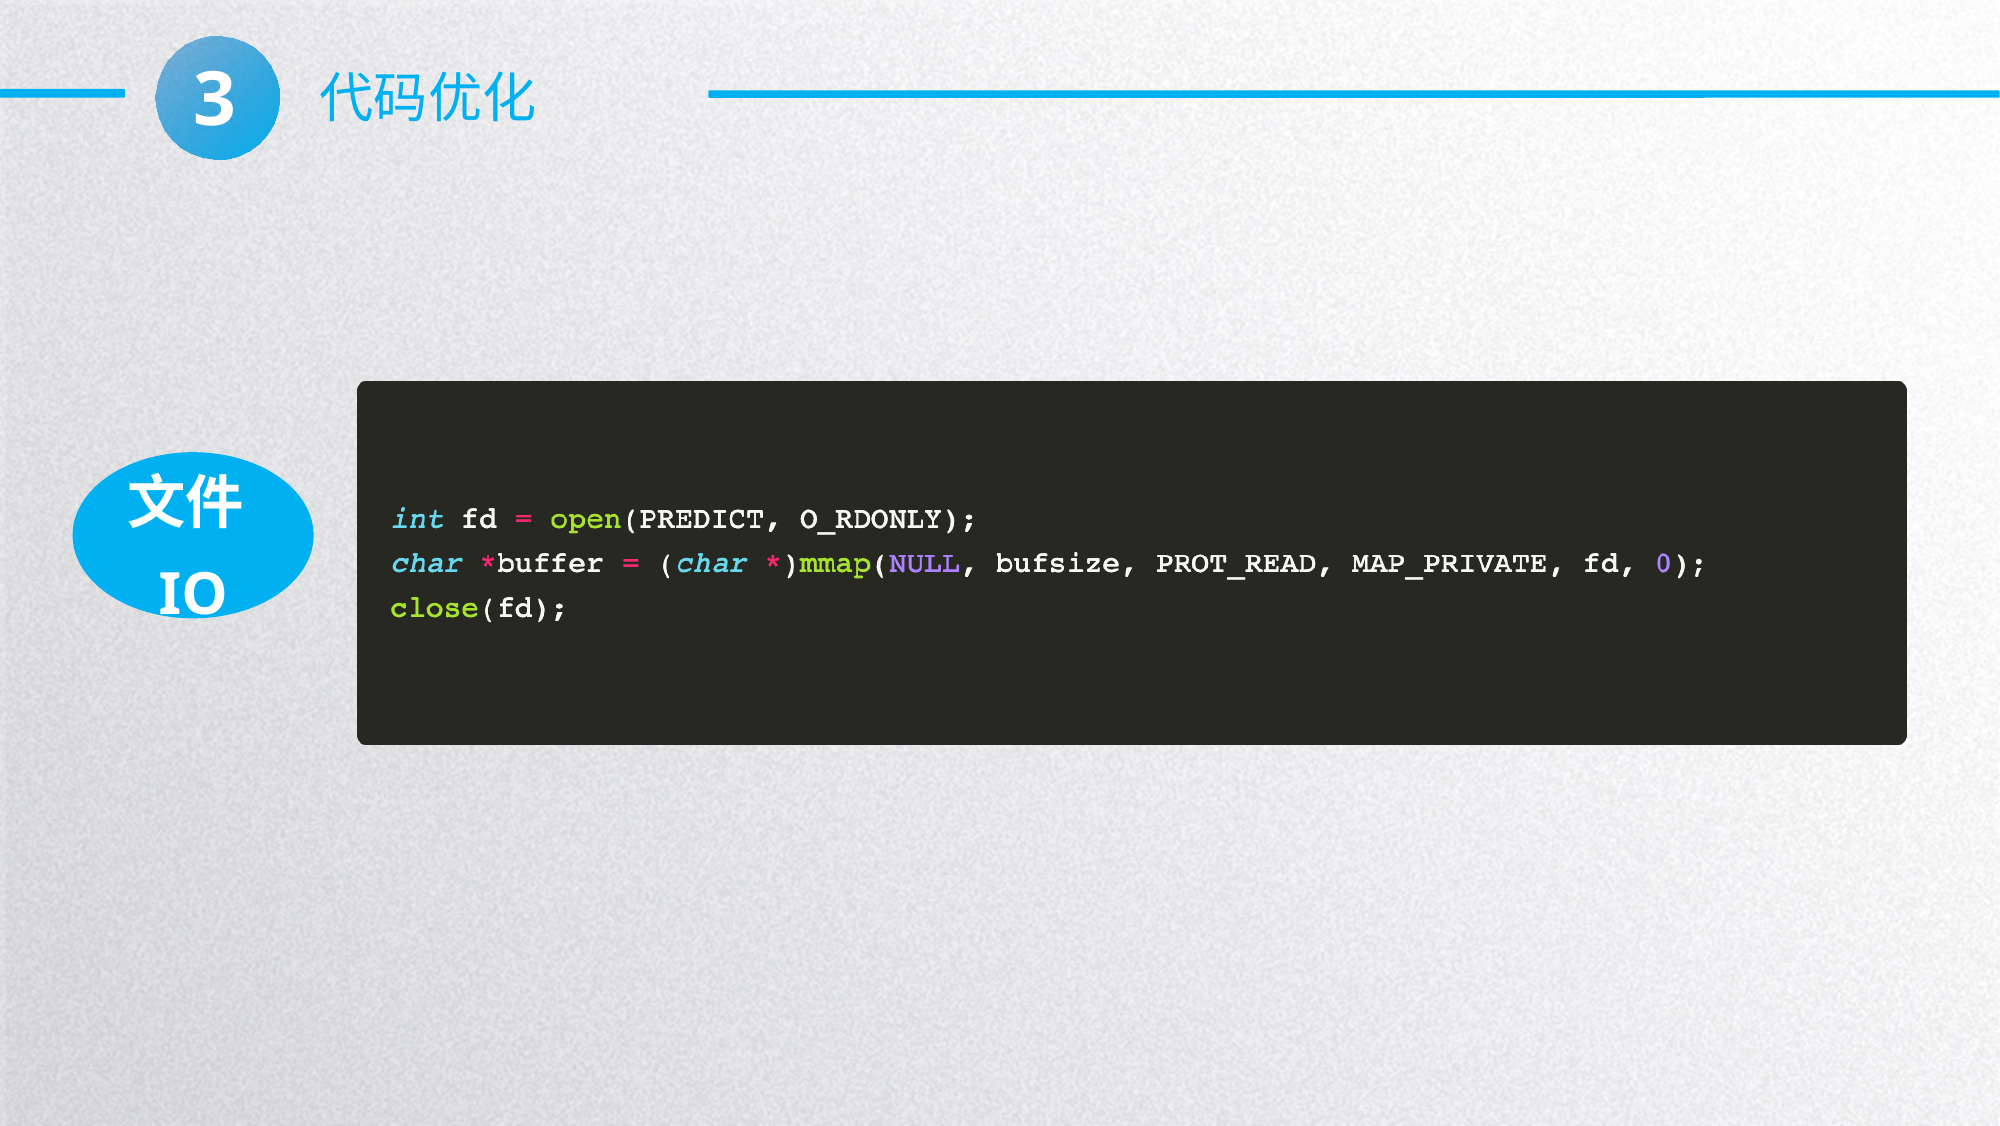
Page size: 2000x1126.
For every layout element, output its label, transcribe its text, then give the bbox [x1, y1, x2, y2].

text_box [314, 88, 2000, 98]
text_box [116, 35, 314, 160]
text_box 代码优化 [314, 98, 552, 136]
picture [0, 0, 2000, 88]
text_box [0, 88, 116, 98]
text_box 代码优化 [314, 56, 552, 88]
text_box 文件IO [72, 452, 314, 619]
picture [0, 98, 2000, 1126]
